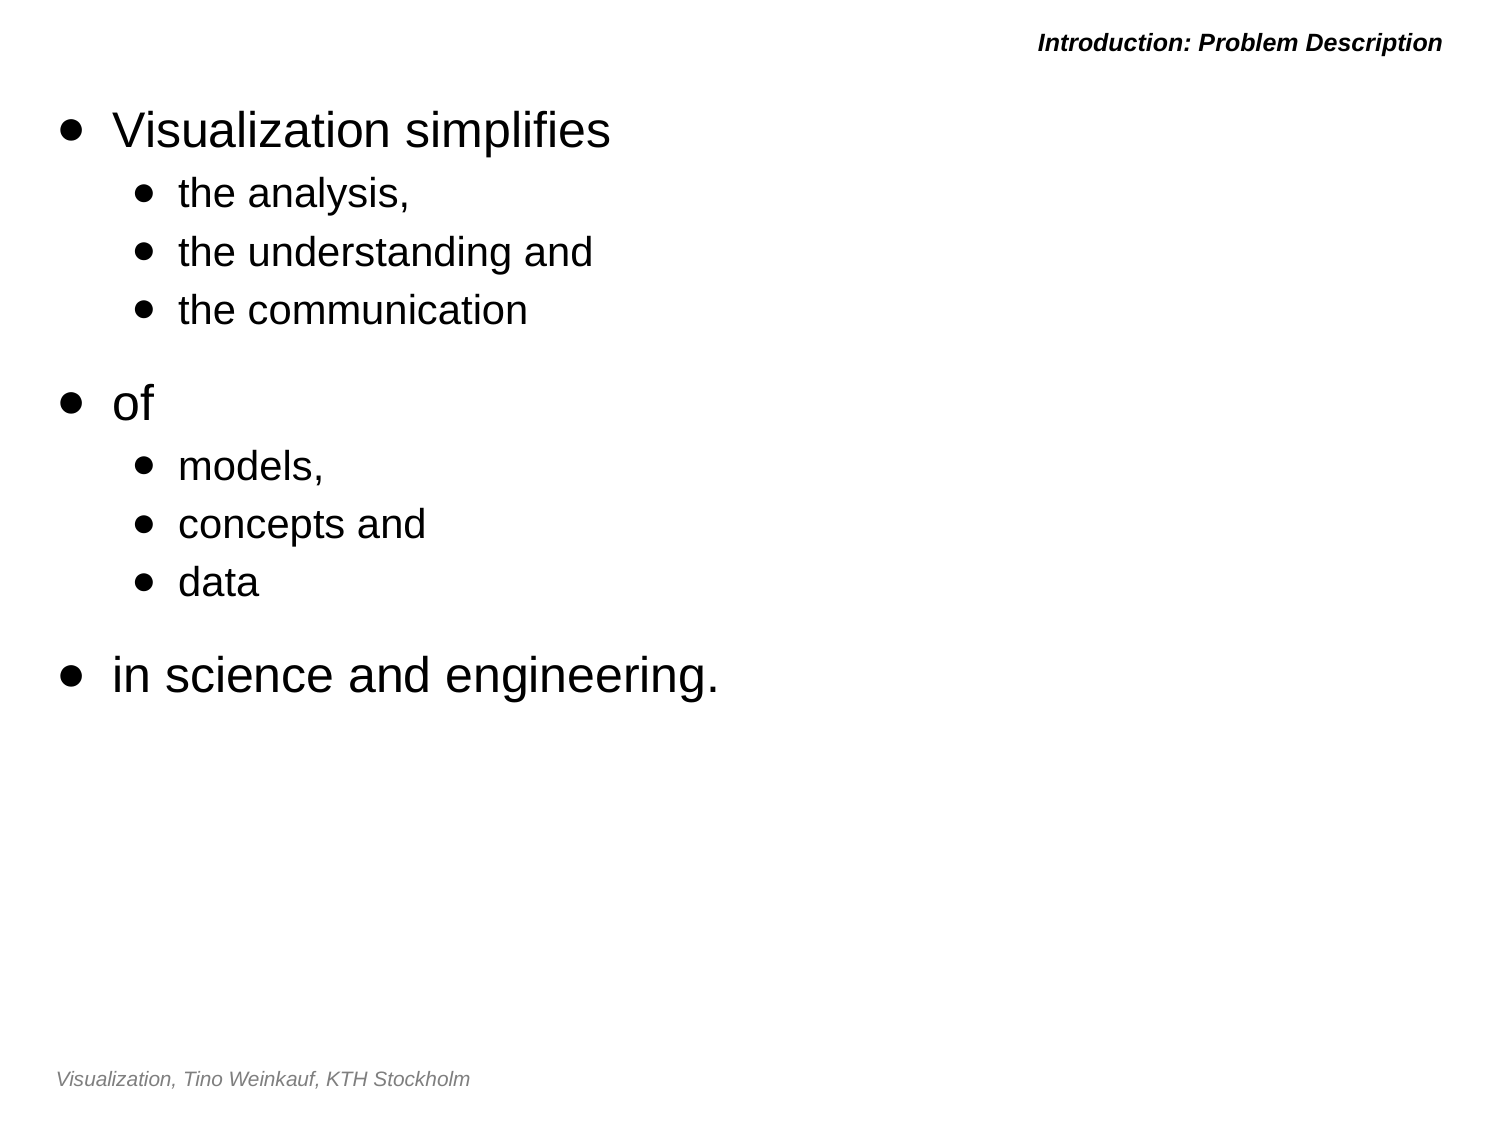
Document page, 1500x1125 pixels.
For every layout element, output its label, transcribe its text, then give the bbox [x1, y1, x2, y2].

title Introduction: Problem Description [237, 18, 1460, 67]
list Visualization simplifies the analysis, the understanding and the communication of models, concepts and data in science and engineering. [40, 89, 1460, 1036]
